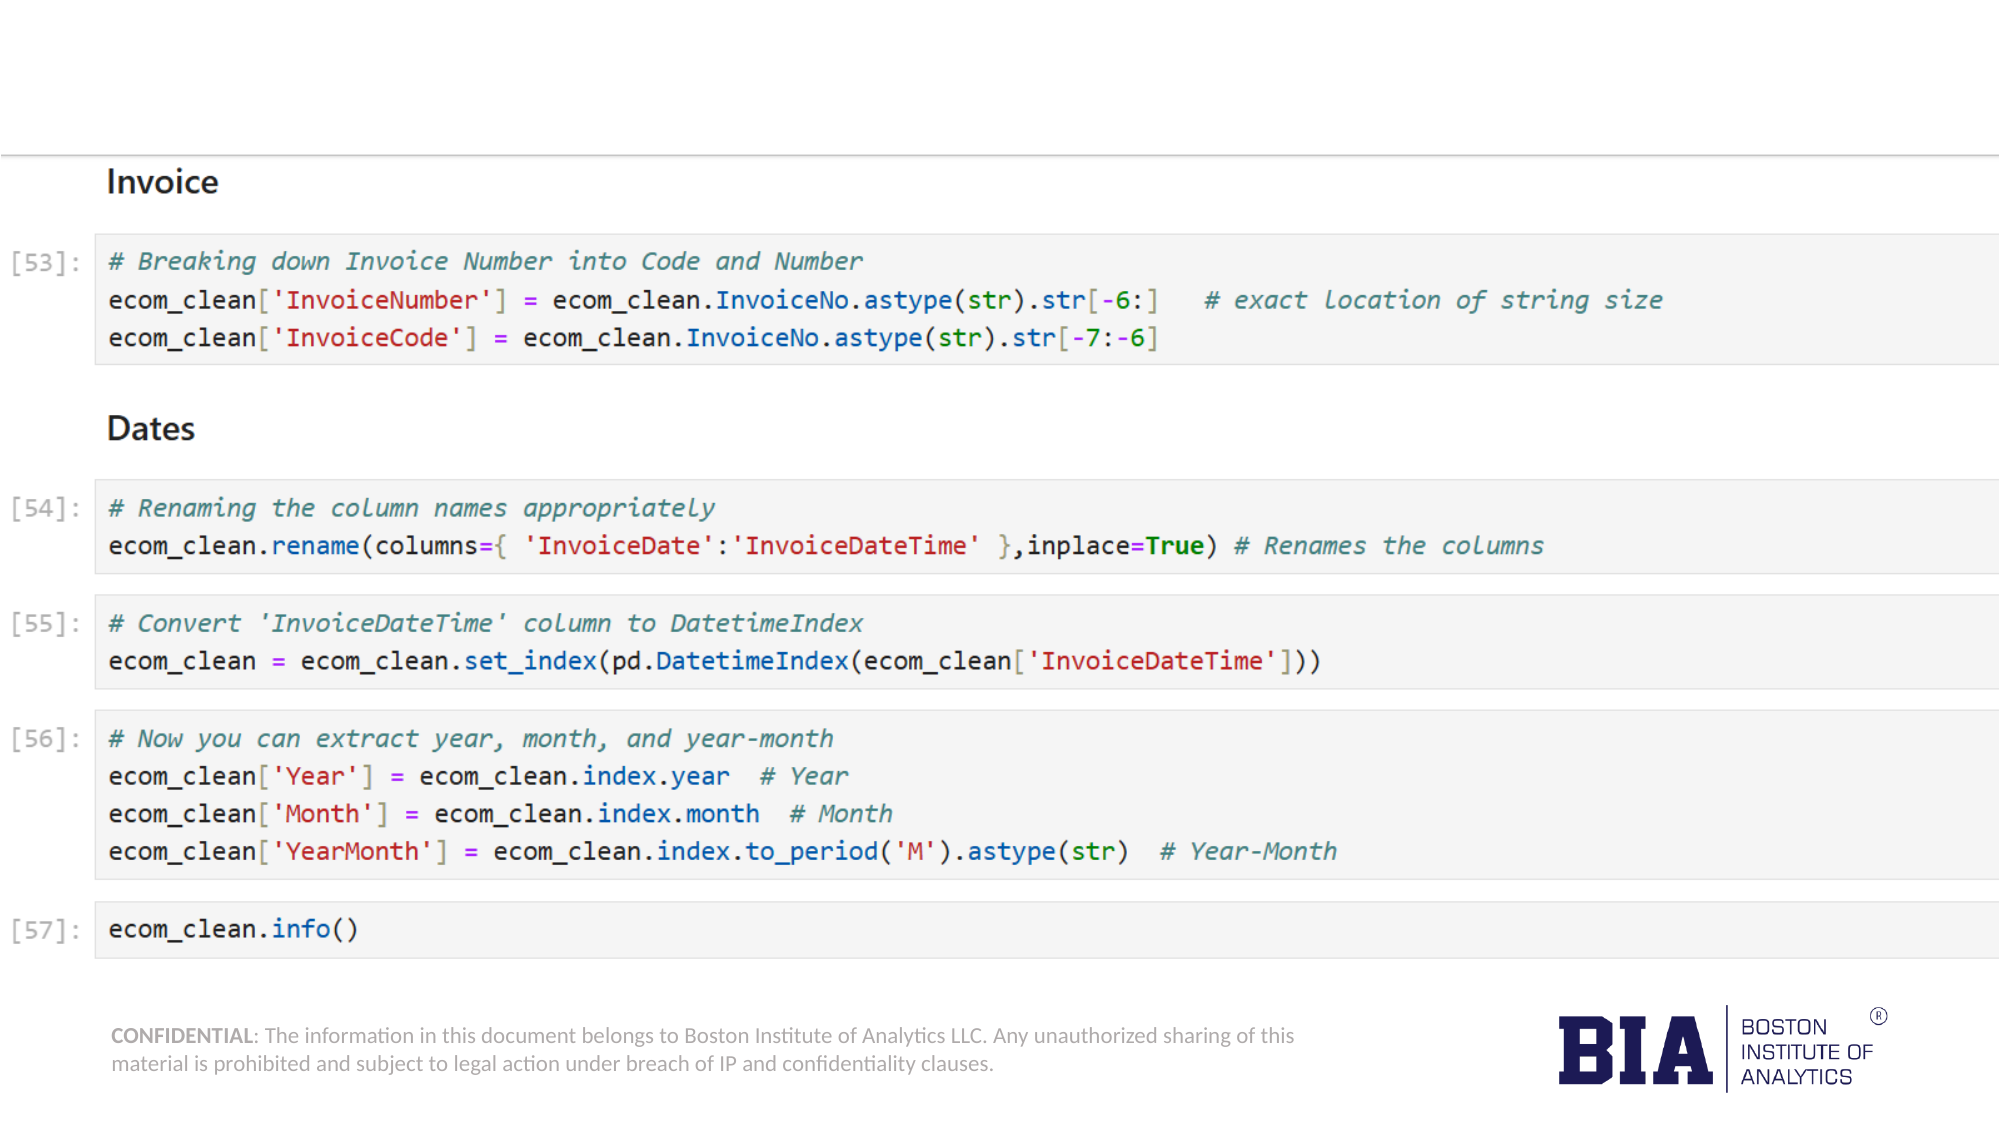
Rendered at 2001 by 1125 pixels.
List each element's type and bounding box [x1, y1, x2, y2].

picture [1557, 1003, 1889, 1094]
picture [1, 151, 1999, 974]
